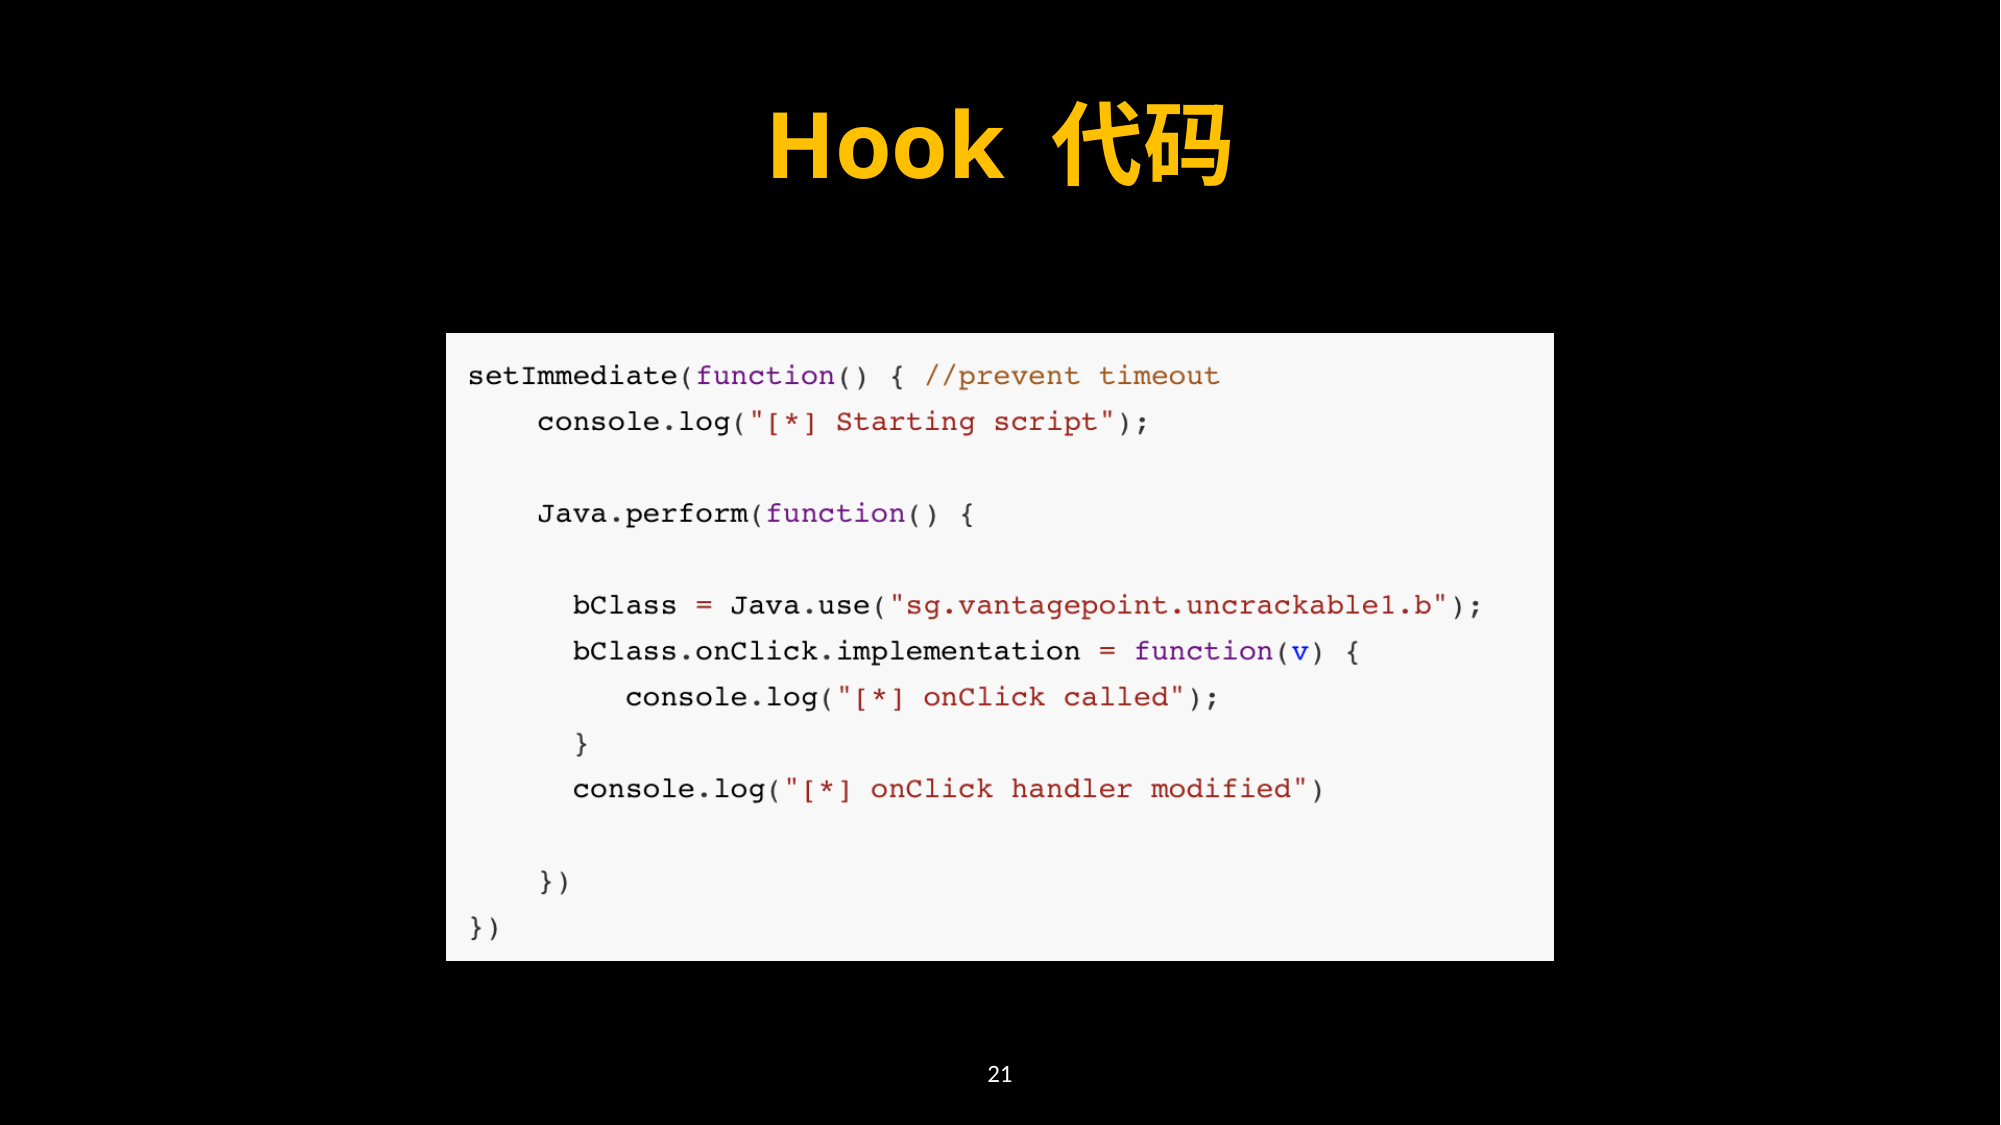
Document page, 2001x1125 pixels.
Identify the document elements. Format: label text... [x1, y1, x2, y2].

title Hook 代码 [137, 59, 1863, 238]
picture [446, 333, 1554, 961]
slide_number 21 [774, 1042, 1225, 1103]
